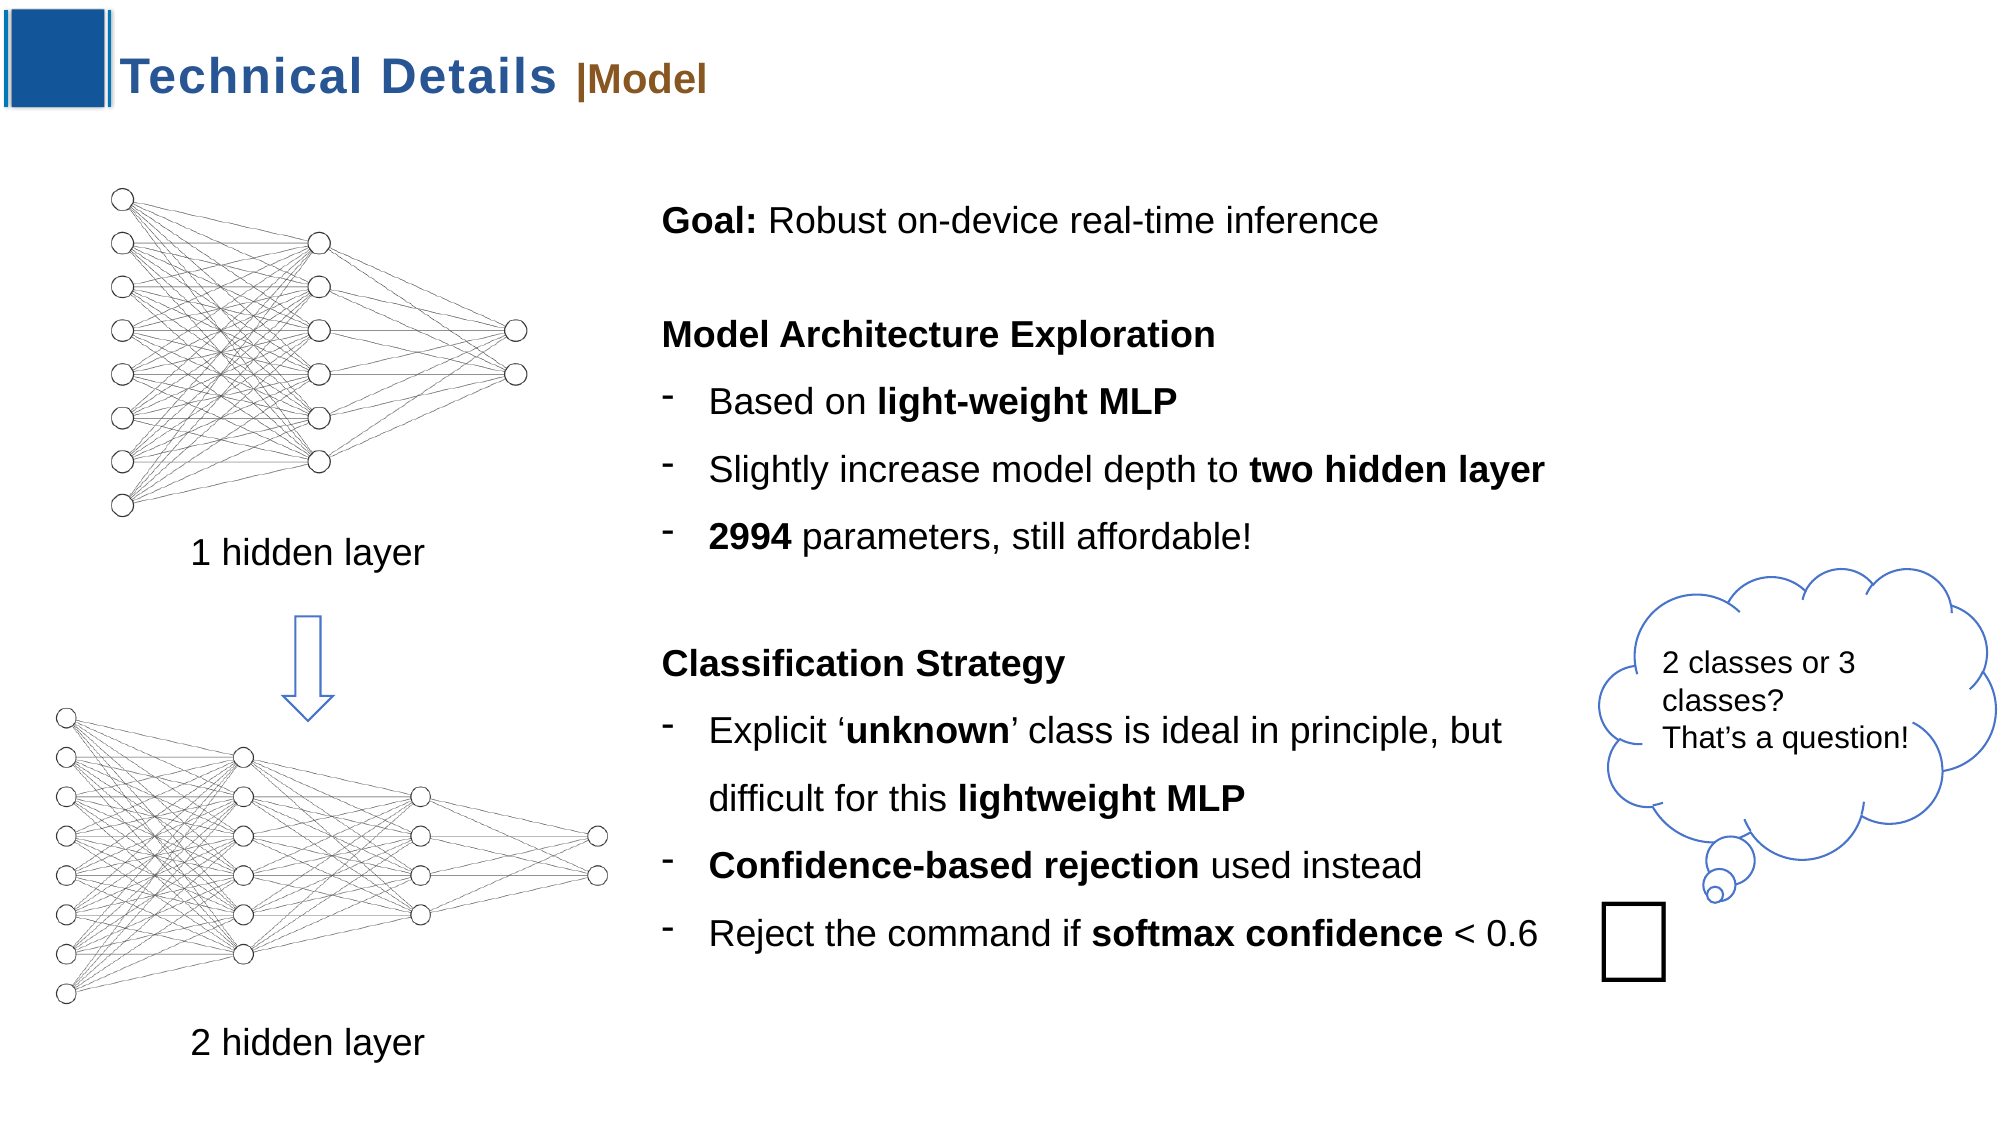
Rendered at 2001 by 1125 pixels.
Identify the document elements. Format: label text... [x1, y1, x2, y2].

text_box Model Architecture Exploration Based on light-weight MLP Slightly increase model depth to two hidden layer 2994 parameters, still affordable! [1397, 287, 1586, 625]
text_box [1598, 568, 1997, 903]
text_box 🤔 [1582, 858, 1736, 1014]
picture [0, 0, 1397, 1125]
text_box Classification Strategy Explicit ‘unknown’ class is ideal in principle, but difficult for this lightweight MLP Confidence-based rejection used instead Reject the command if softmax confidence < 0.6 [1397, 616, 1554, 954]
